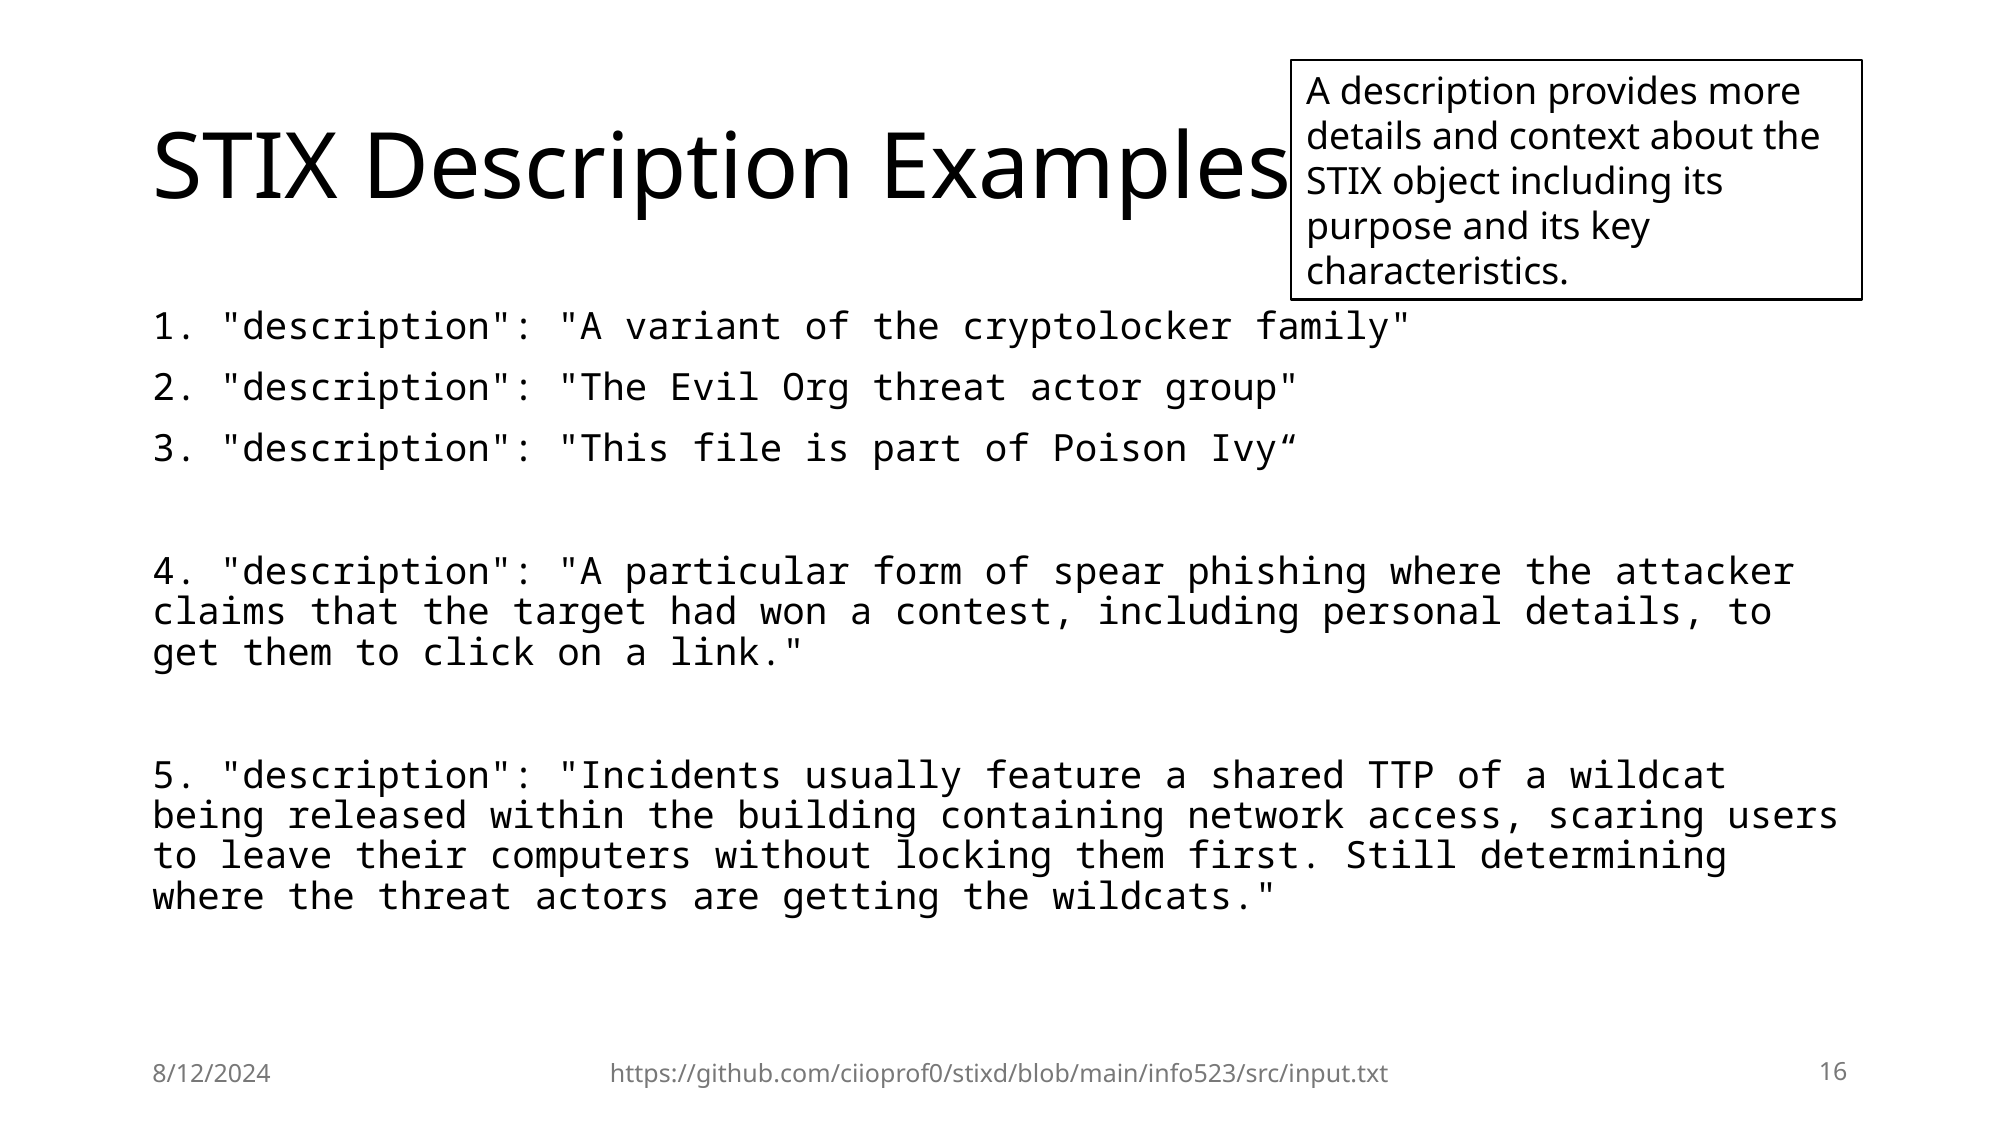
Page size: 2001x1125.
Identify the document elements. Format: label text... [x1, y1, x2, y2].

footer https://github.com/ciioprof0/stixd/blob/main/info523/src/input.txt [437, 1042, 1563, 1103]
title STIX Description Examples [137, 59, 1291, 278]
list 1. "description": "A variant of the cryptolocker family" 2. "description": "The Evil Org threat actor group" 3. "description": "This file is part of Poison Ivy“ 4. "description": "A particular form of spear phishing where the attacker claims that the target had won a contest, including personal details, to get them to click on a link." 5. "description": "Incidents usually feature a shared TTP of a wildcat being released within the building containing network access, scaring users to leave their computers without locking them first. Still determining where the threat actors are getting the wildcats." [137, 299, 1863, 1014]
text_box A description provides more details and context about the STIX object including its purpose and its key characteristics. [1291, 59, 1863, 300]
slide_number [137, 1042, 363, 1103]
slide_number 16 [1637, 1042, 1863, 1103]
